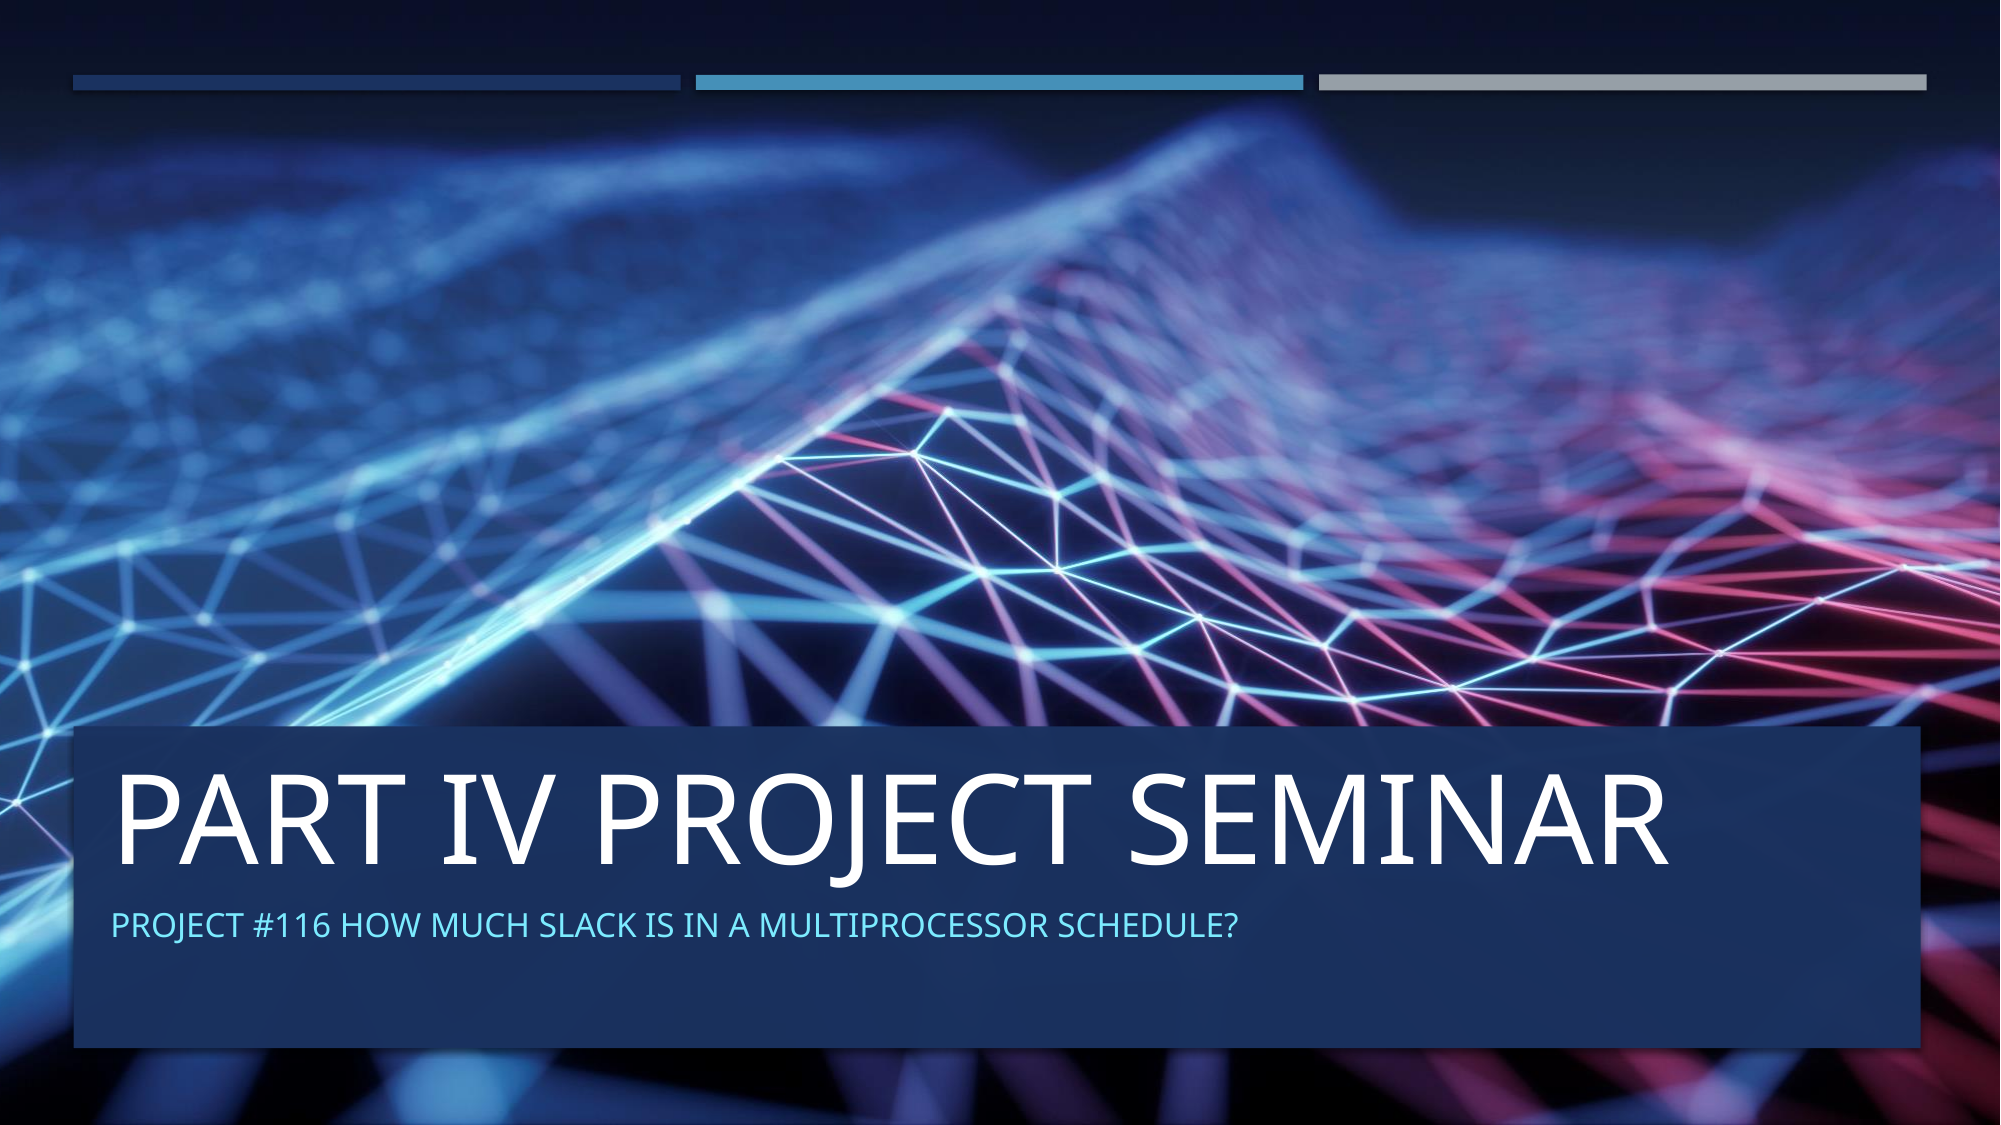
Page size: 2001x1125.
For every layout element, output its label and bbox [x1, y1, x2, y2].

picture [0, 0, 2000, 1125]
text_box [72, 73, 1928, 92]
